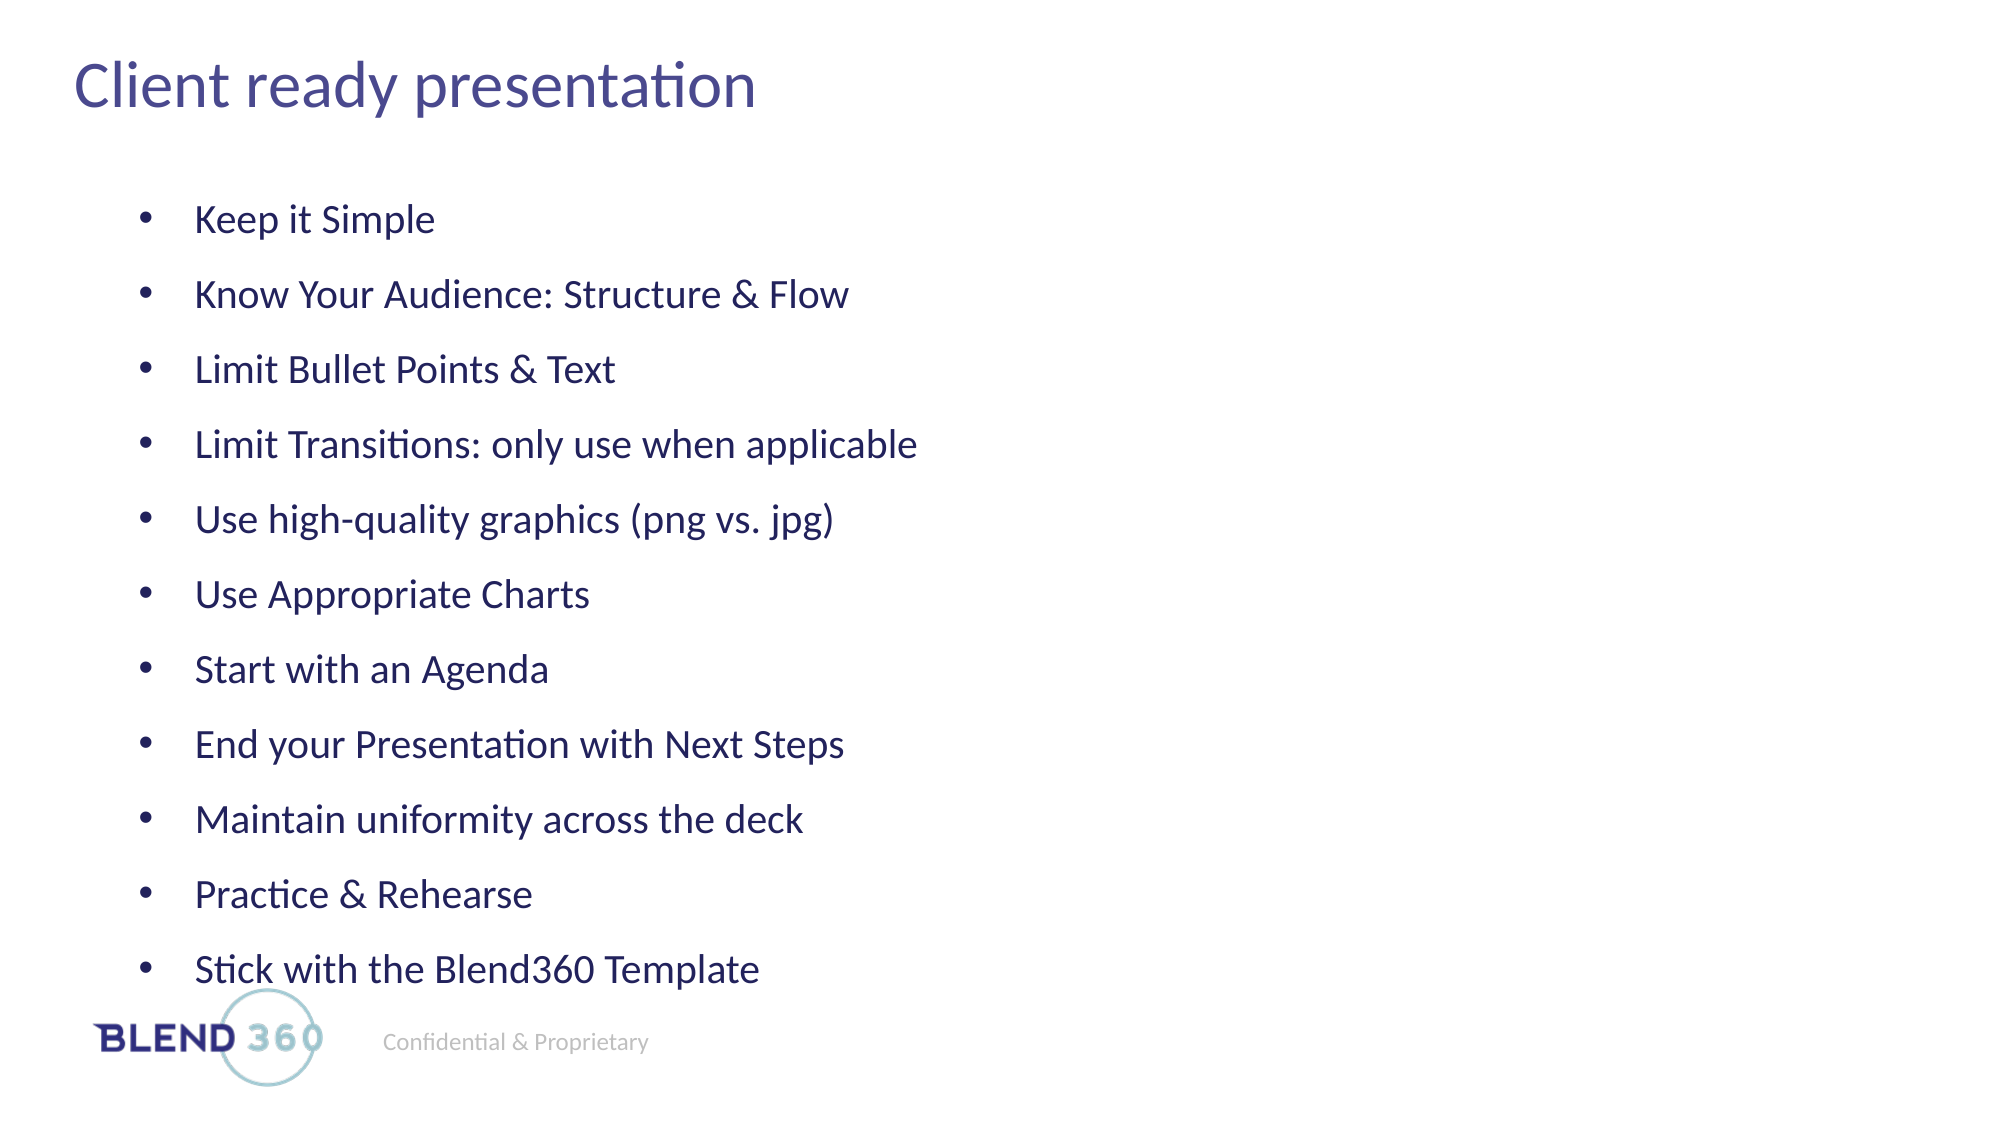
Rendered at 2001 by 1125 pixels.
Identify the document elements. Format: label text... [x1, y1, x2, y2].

text_box Keep it Simple Know Your Audience: Structure & Flow Limit Bullet Points & Text Limit Transitions: only use when applicable Use high-quality graphics (png vs. jpg) Use Appropriate Charts Start with an Agenda End your Presentation with Next Steps Maintain uniformity across the deck Practice & Rehearse Stick with the Blend360 Template [123, 159, 1987, 1067]
picture [87, 982, 328, 1093]
title Client ready presentation [74, 50, 1877, 160]
